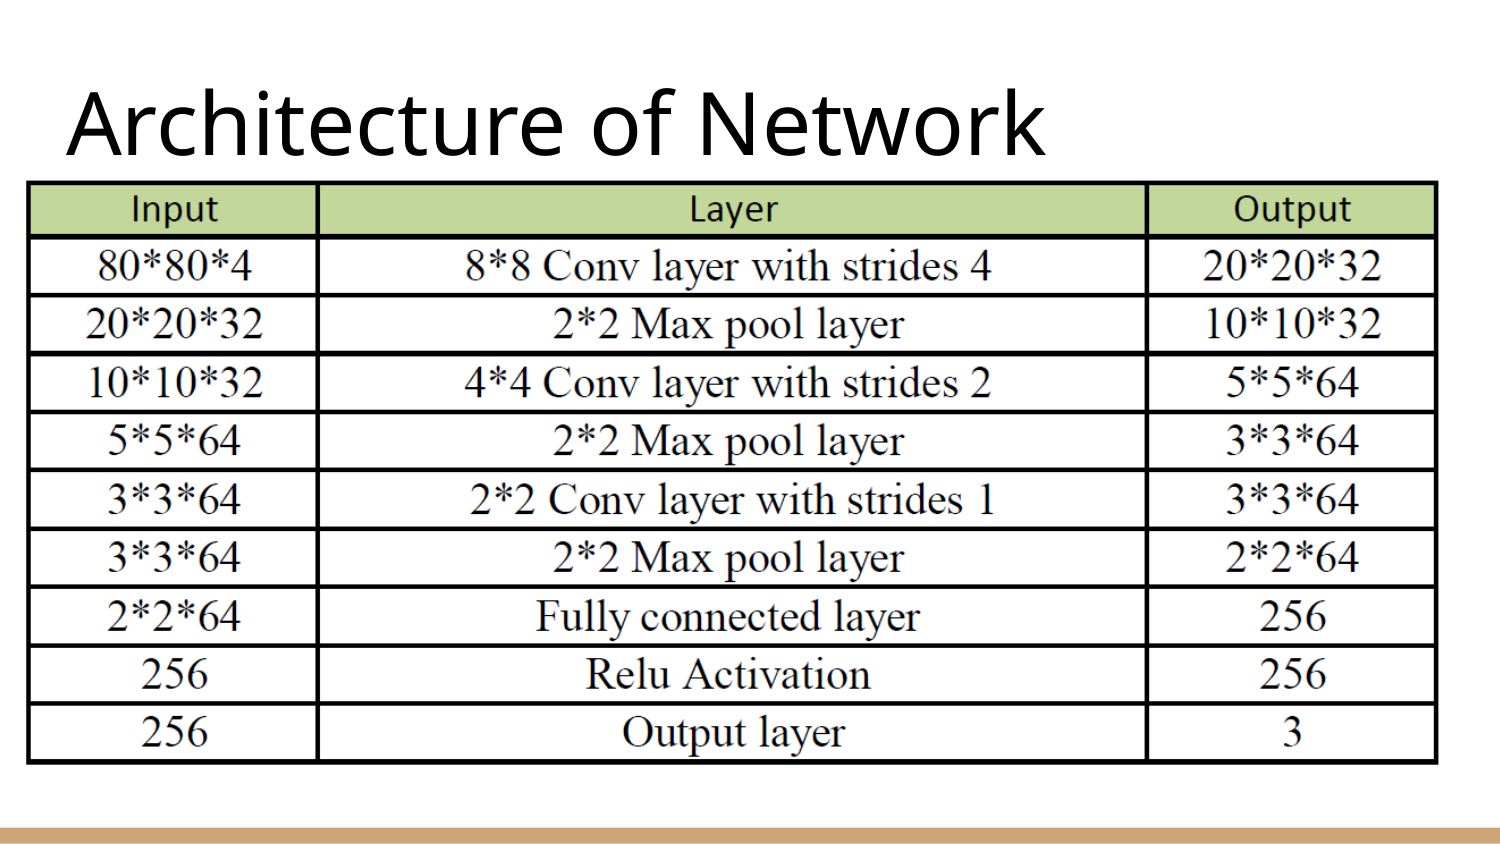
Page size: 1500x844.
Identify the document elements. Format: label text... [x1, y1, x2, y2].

title Architecture of Network [51, 51, 1449, 156]
picture [7, 157, 1460, 792]
